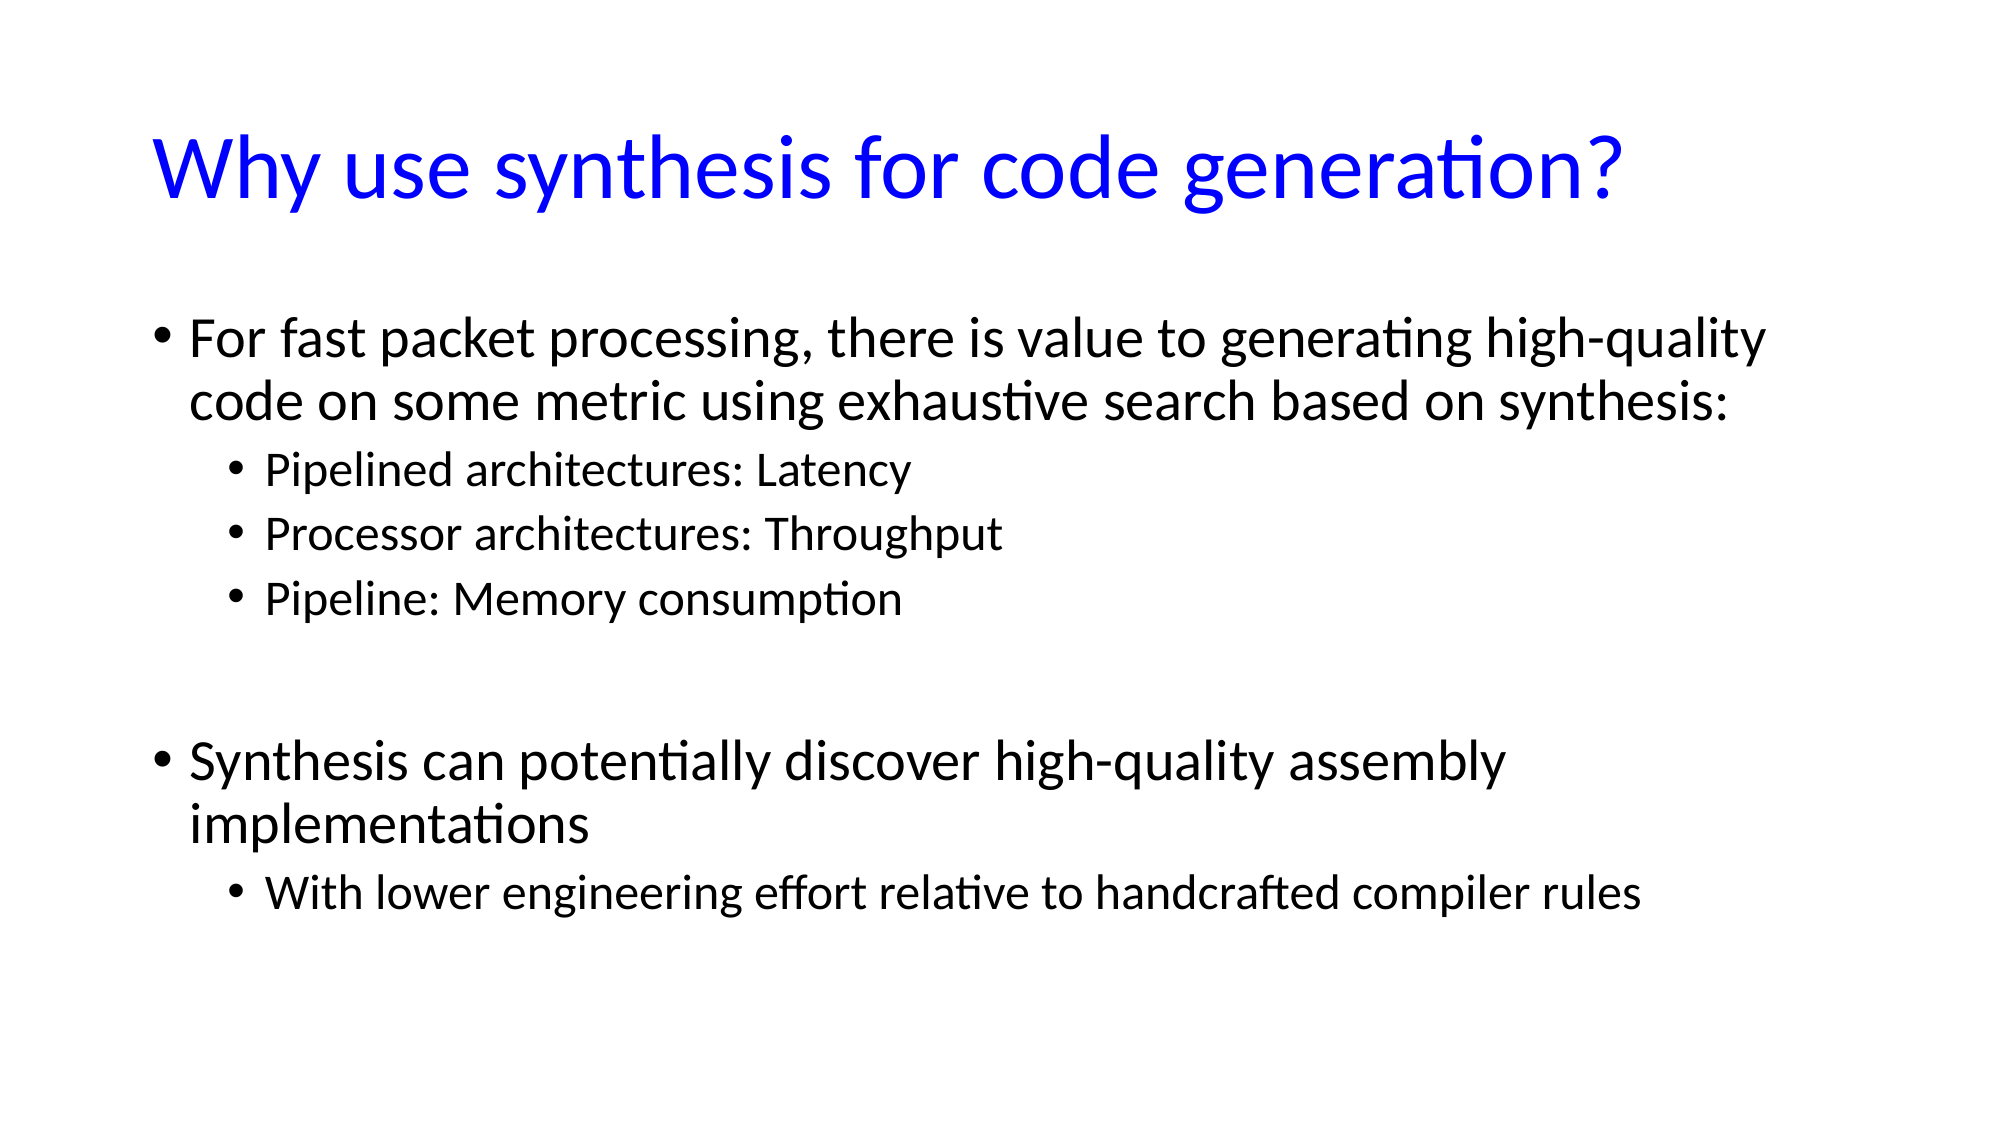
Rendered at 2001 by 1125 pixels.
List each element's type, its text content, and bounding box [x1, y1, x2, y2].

list For fast packet processing, there is value to generating high-quality code on some metric using exhaustive search based on synthesis: Pipelined architectures: Latency Processor architectures: Throughput Pipeline: Memory consumption Synthesis can potentially discover high-quality assembly implementations With lower engineering effort relative to handcrafted compiler rules [137, 299, 1863, 1014]
title Why use synthesis for code generation? [137, 59, 1863, 278]
